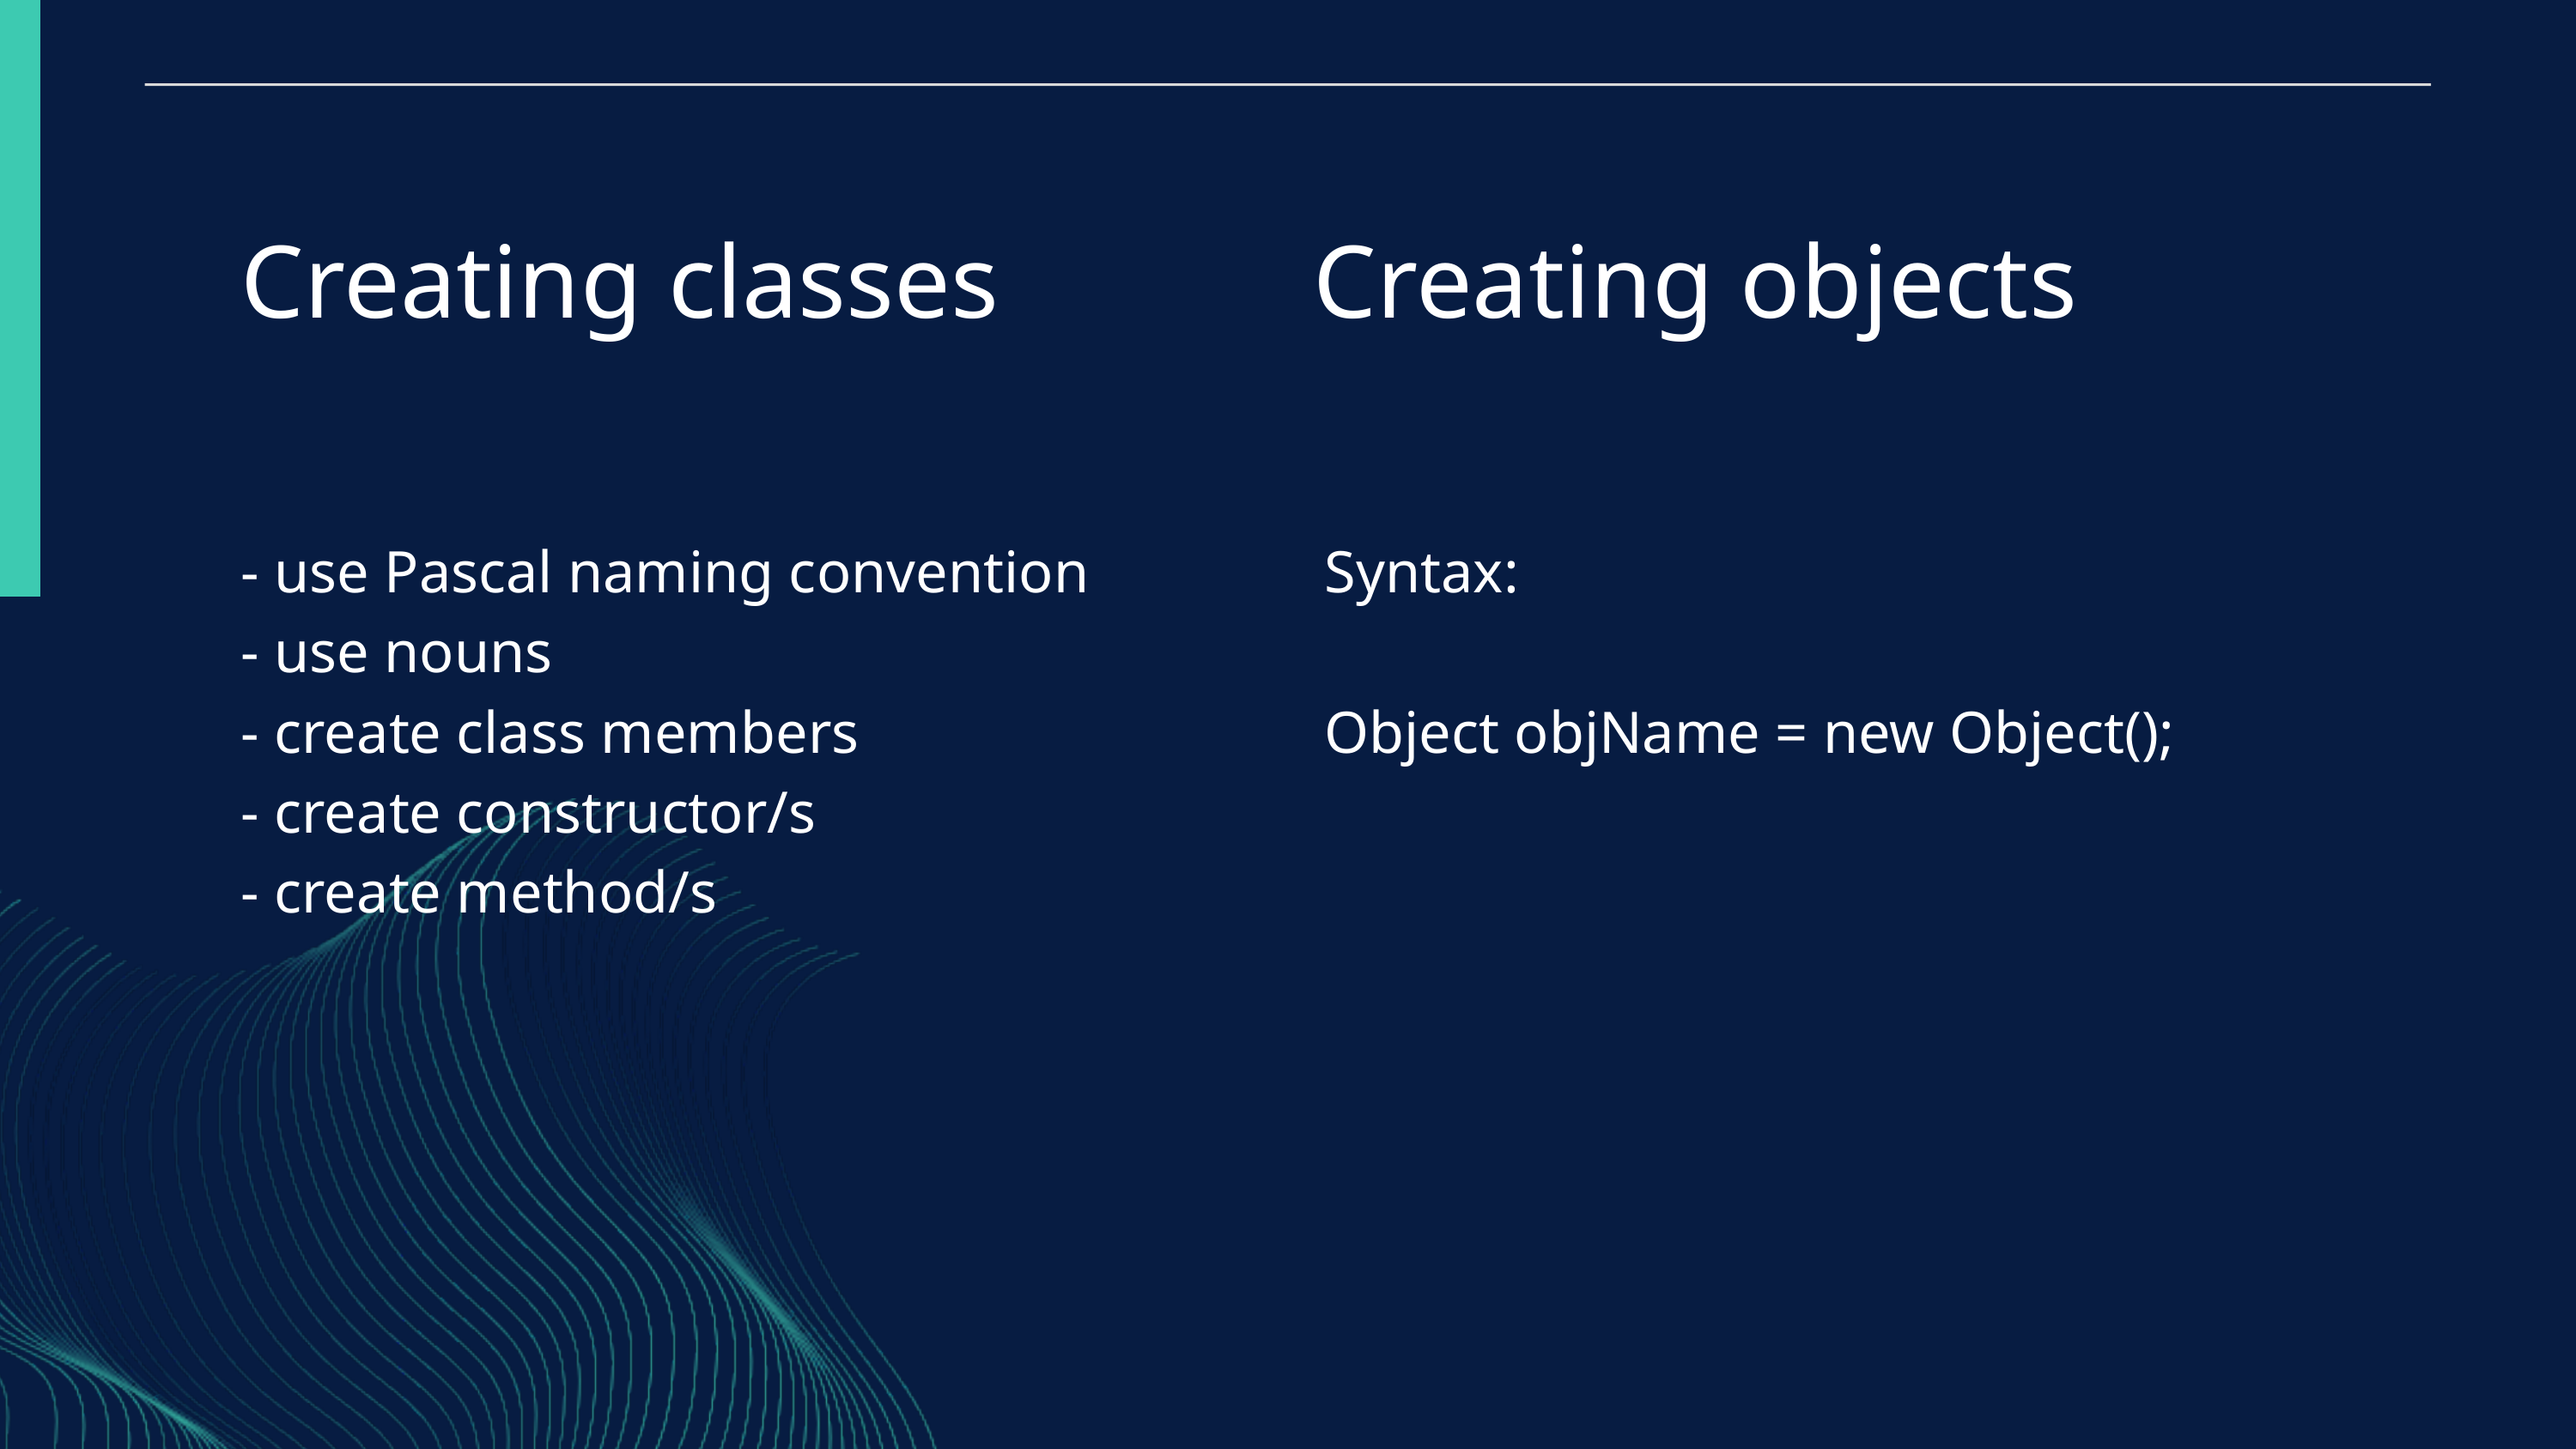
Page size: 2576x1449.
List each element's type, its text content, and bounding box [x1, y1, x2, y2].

text_box [0, 798, 943, 1449]
text_box Creating objects [1313, 217, 2275, 338]
text_box - use Pascal naming convention - use nouns - create class members - create constructor/s - create method/s [240, 524, 1181, 925]
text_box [0, 277, 319, 319]
text_box Syntax: Object objName = new Object(); [1324, 524, 2264, 765]
text_box Creating classes [240, 217, 1203, 338]
